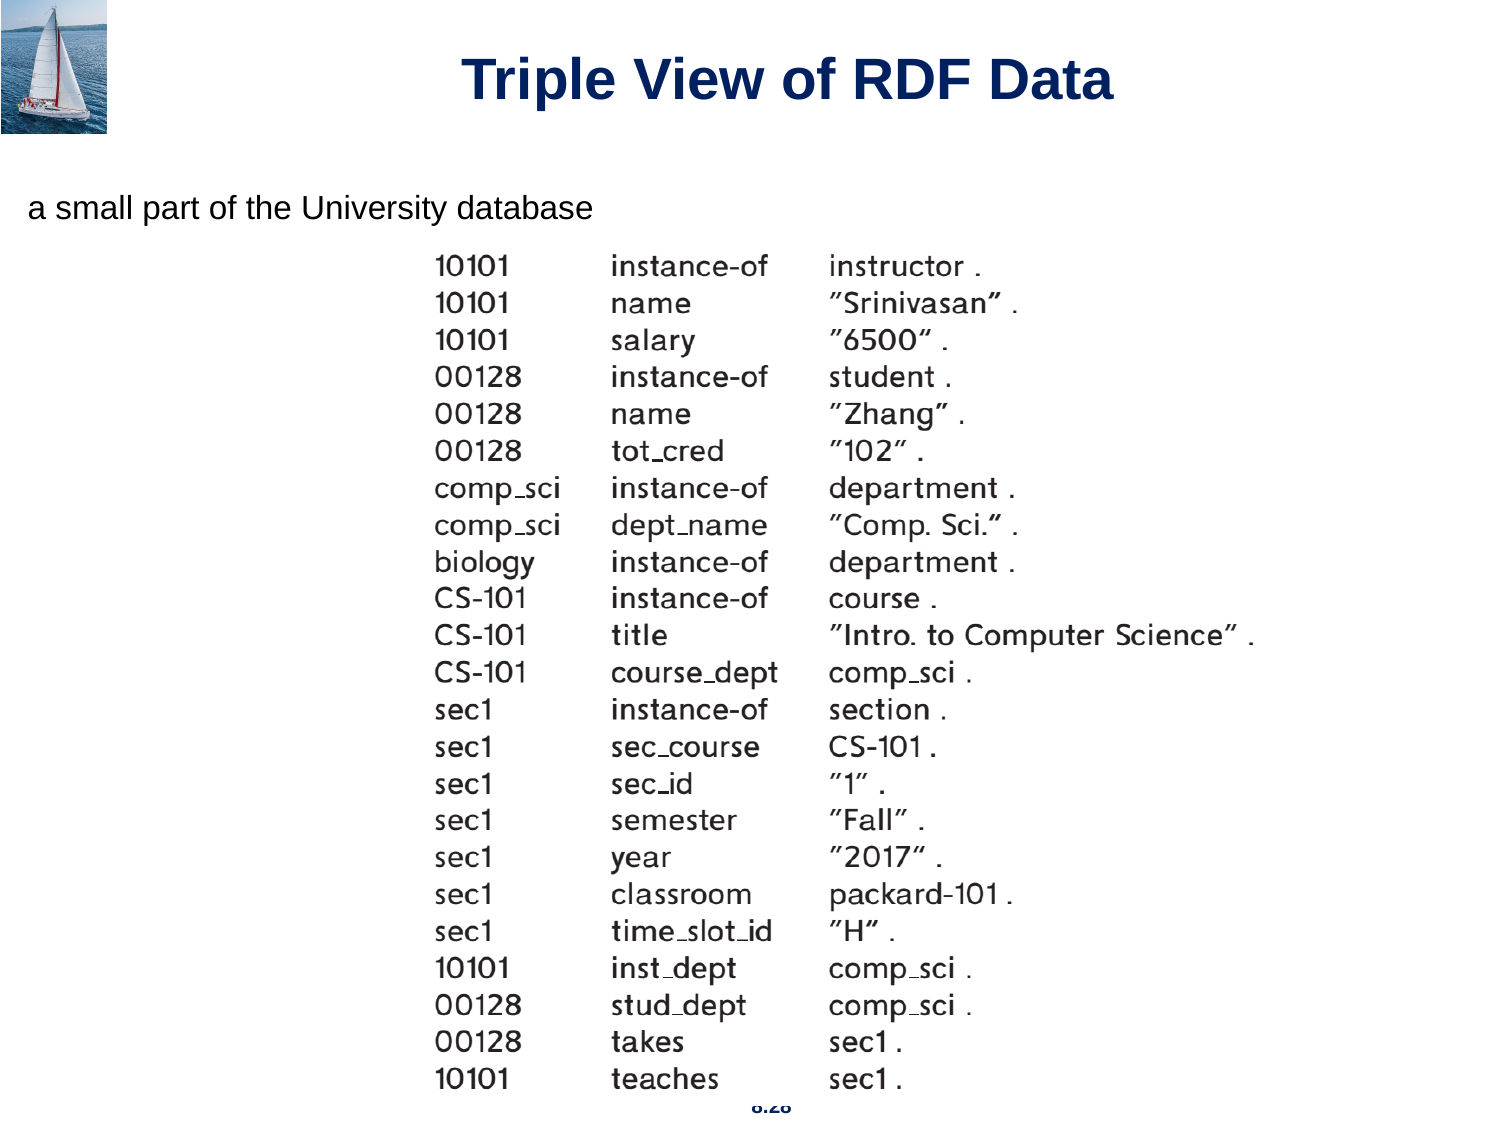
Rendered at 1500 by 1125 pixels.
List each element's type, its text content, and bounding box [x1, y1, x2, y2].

picture [1, 0, 107, 134]
text_box a small part of the University database [12, 178, 907, 234]
picture [404, 232, 1409, 1106]
title Triple View of RDF Data [125, 18, 1452, 120]
